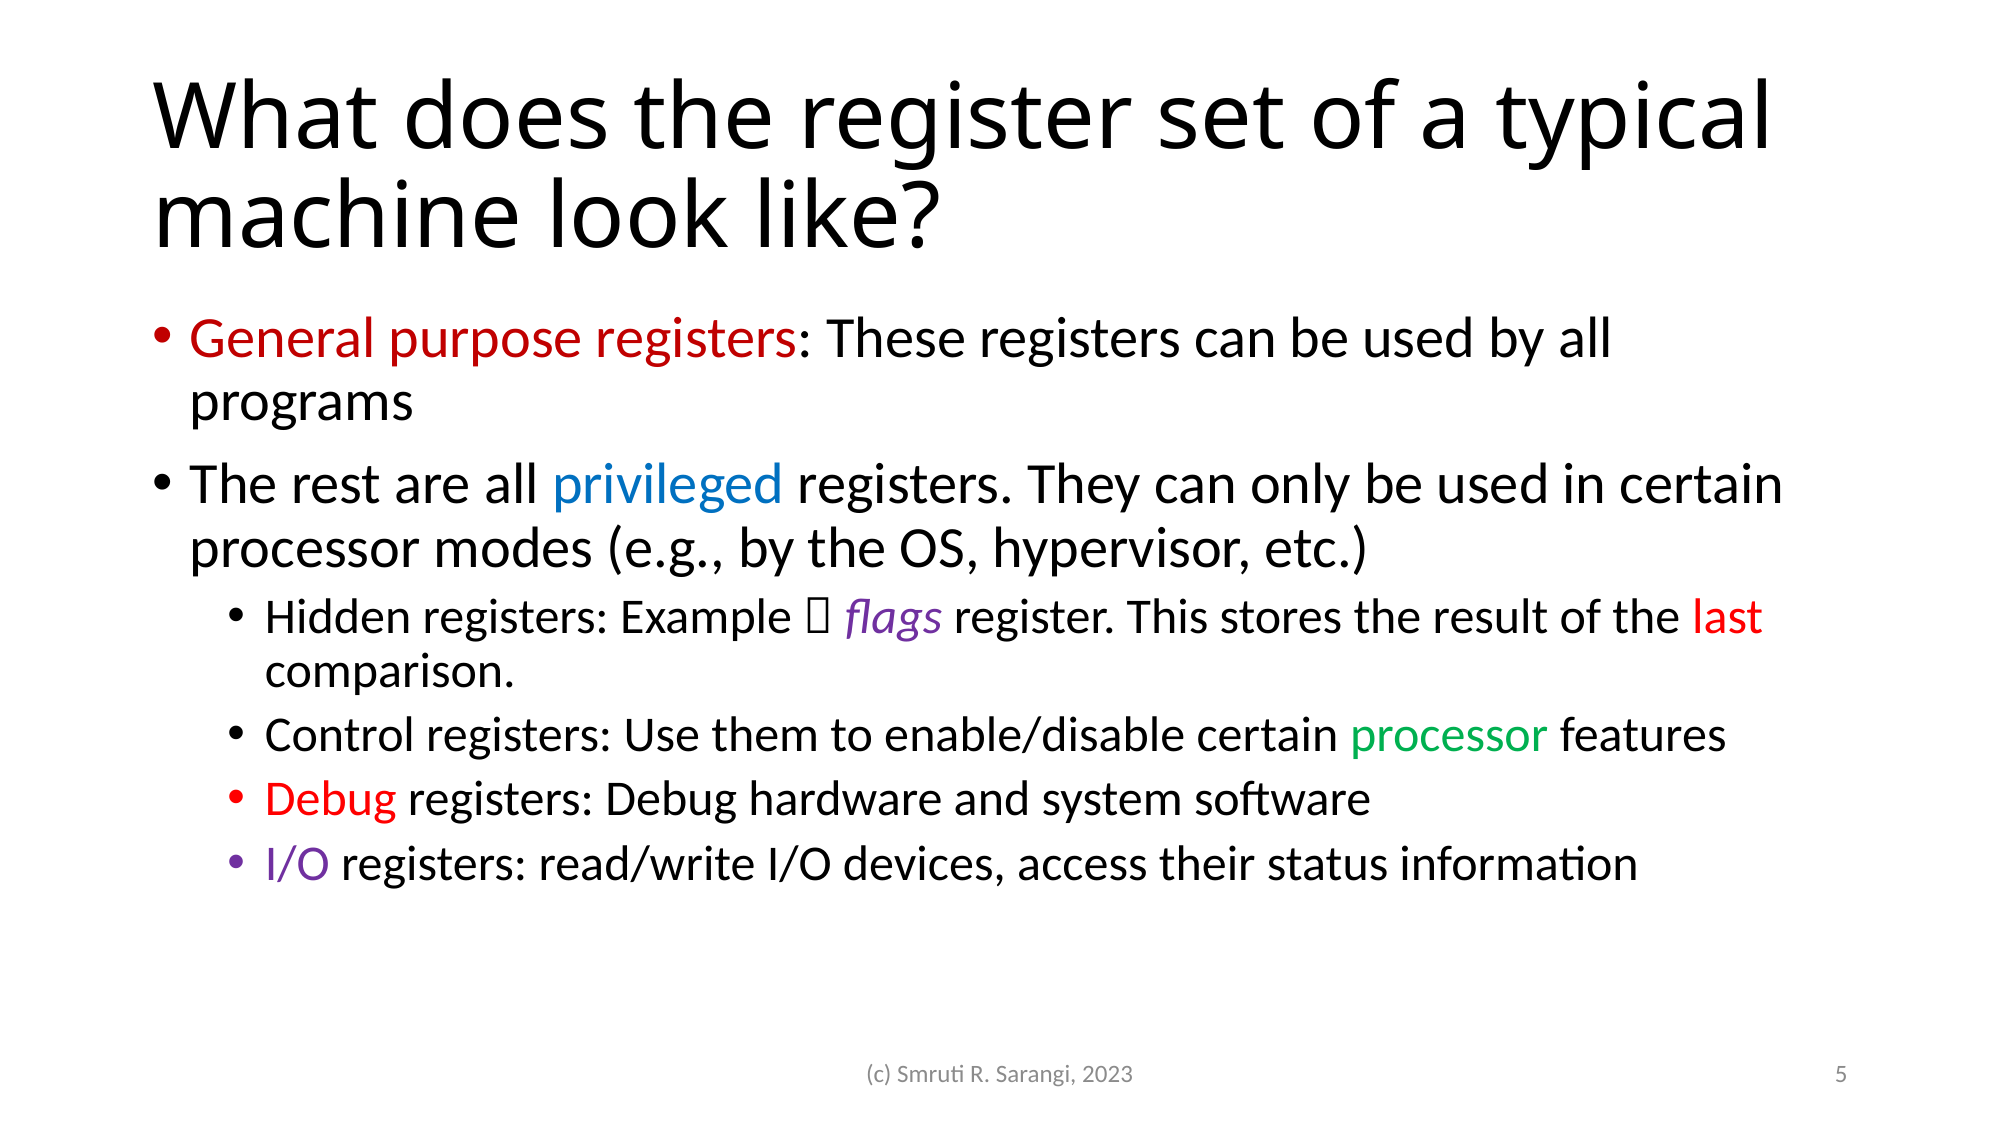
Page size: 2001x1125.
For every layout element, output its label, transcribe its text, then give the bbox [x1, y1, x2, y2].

list General purpose registers: These registers can be used by all programs The rest are all privileged registers. They can only be used in certain processor modes (e.g., by the OS, hypervisor, etc.) Hidden registers: Example  flags register. This stores the result of the last comparison. Control registers: Use them to enable/disable certain processor features Debug registers: Debug hardware and system software I/O registers: read/write I/O devices, access their status information [137, 299, 1863, 909]
title What does the register set of a typical machine look like? [137, 59, 1863, 278]
slide_number 5 [1412, 1042, 1863, 1103]
footer (c) Smruti R. Sarangi, 2023 [662, 1042, 1338, 1103]
